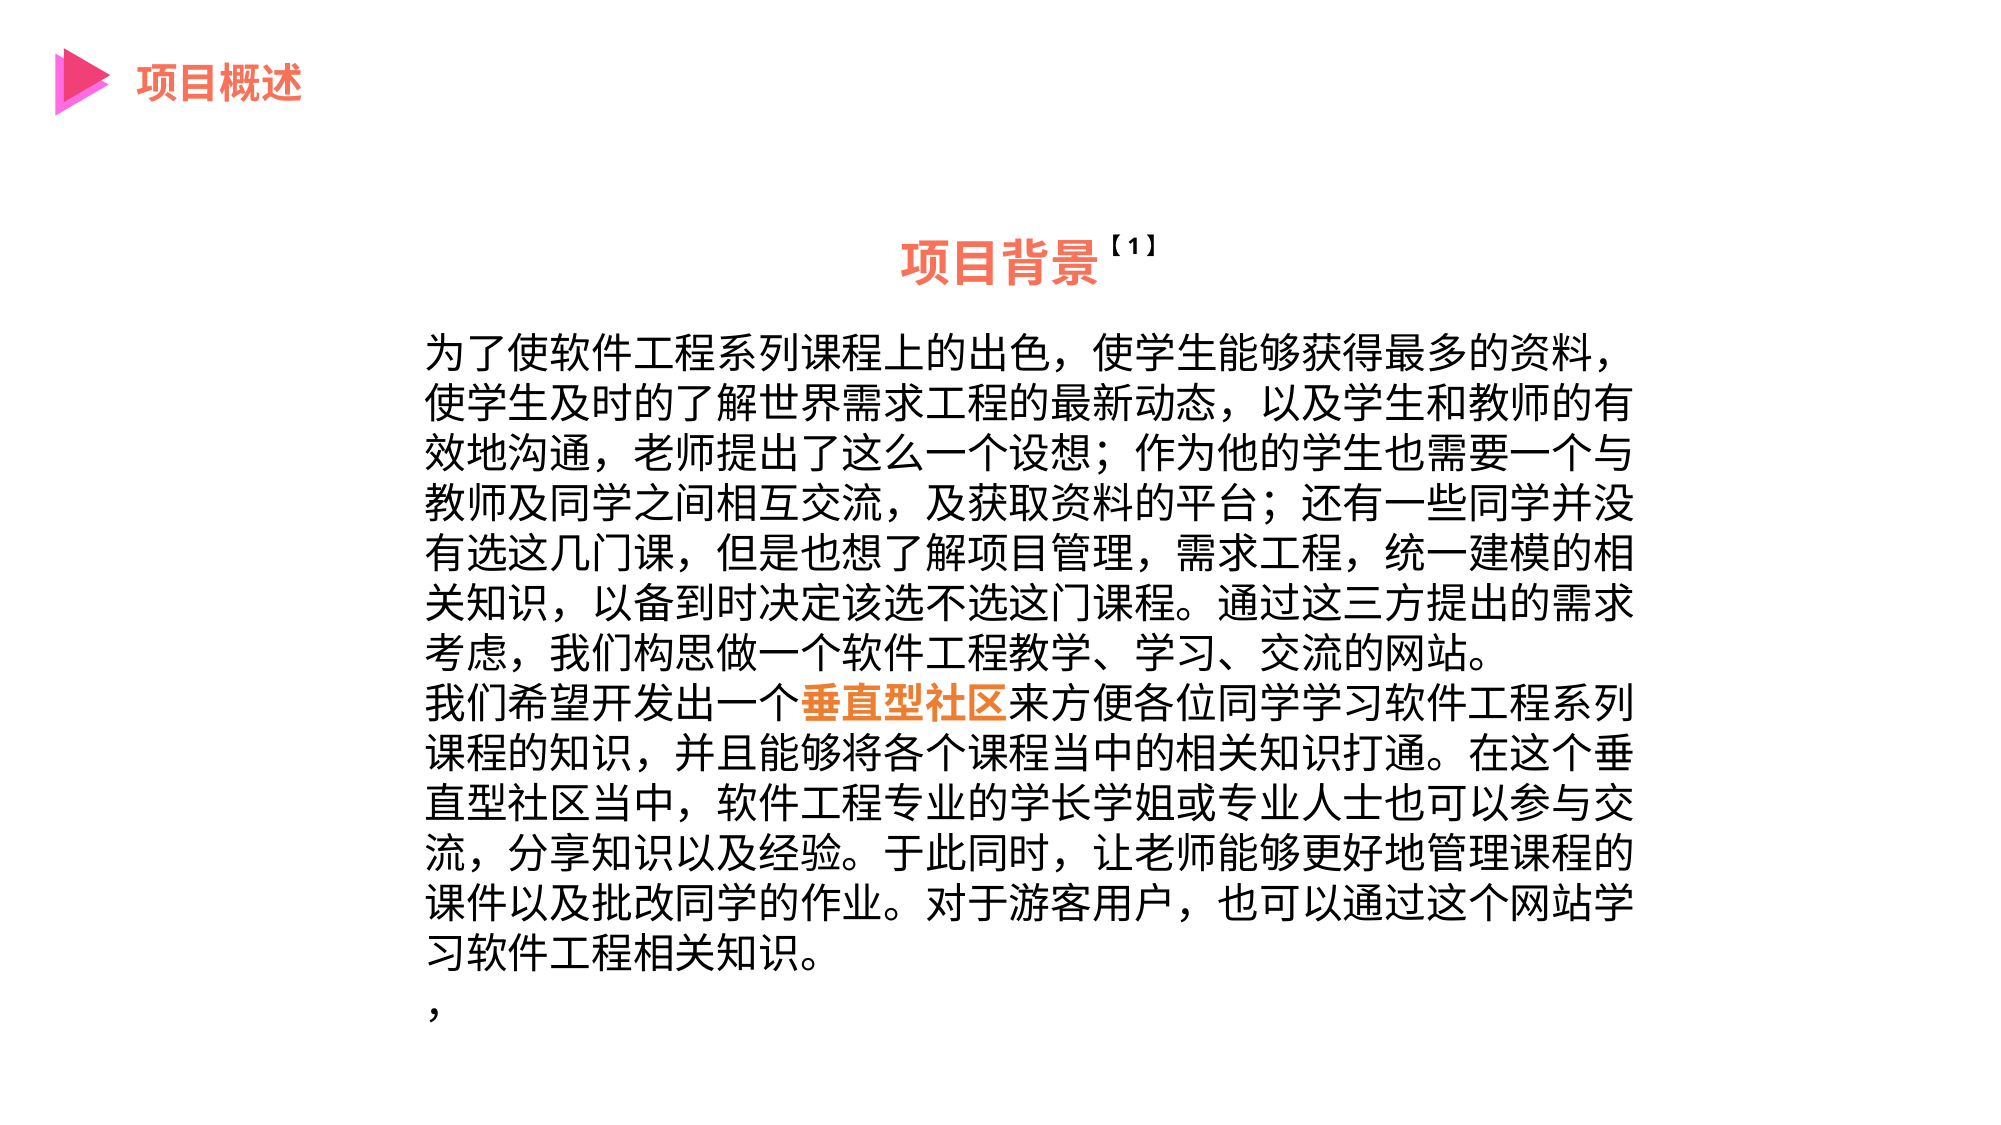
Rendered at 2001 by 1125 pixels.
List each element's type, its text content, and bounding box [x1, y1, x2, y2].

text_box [55, 48, 111, 116]
text_box 项目背景 [709, 223, 1291, 299]
text_box 为了使软件工程系列课程上的出色，使学生能够获得最多的资料，使学生及时的了解世界需求工程的最新动态，以及学生和教师的有效地沟通，老师提出了这么一个设想；作为他的学生也需要一个与教师及同学之间相互交流，及获取资料的平台；还有一些同学并没有选这几门课，但是也想了解项目管理，需求工程，统一建模的相关知识，以备到时决定该选不选这门课程。通过这三方提出的需求考虑，我们构思做一个软件工程教学、学习、交流的网站。 我们希望开发出一个垂直型社区来方便各位同学学习软件工程系列课程的知识，并且能够将各个课程当中的相关知识打通。在这个垂直型社区当中，软件工程专业的学长学姐或专业人士也可以参与交流，分享知识以及经验。于此同时，让老师能够更好地管理课程的课件以及批改同学的作业。对于游客用户，也可以通过这个网站学习软件工程相关知识。 ， [409, 319, 1683, 1085]
text_box 项目概述 [121, 48, 455, 114]
text_box 【1】 [1084, 223, 1184, 267]
